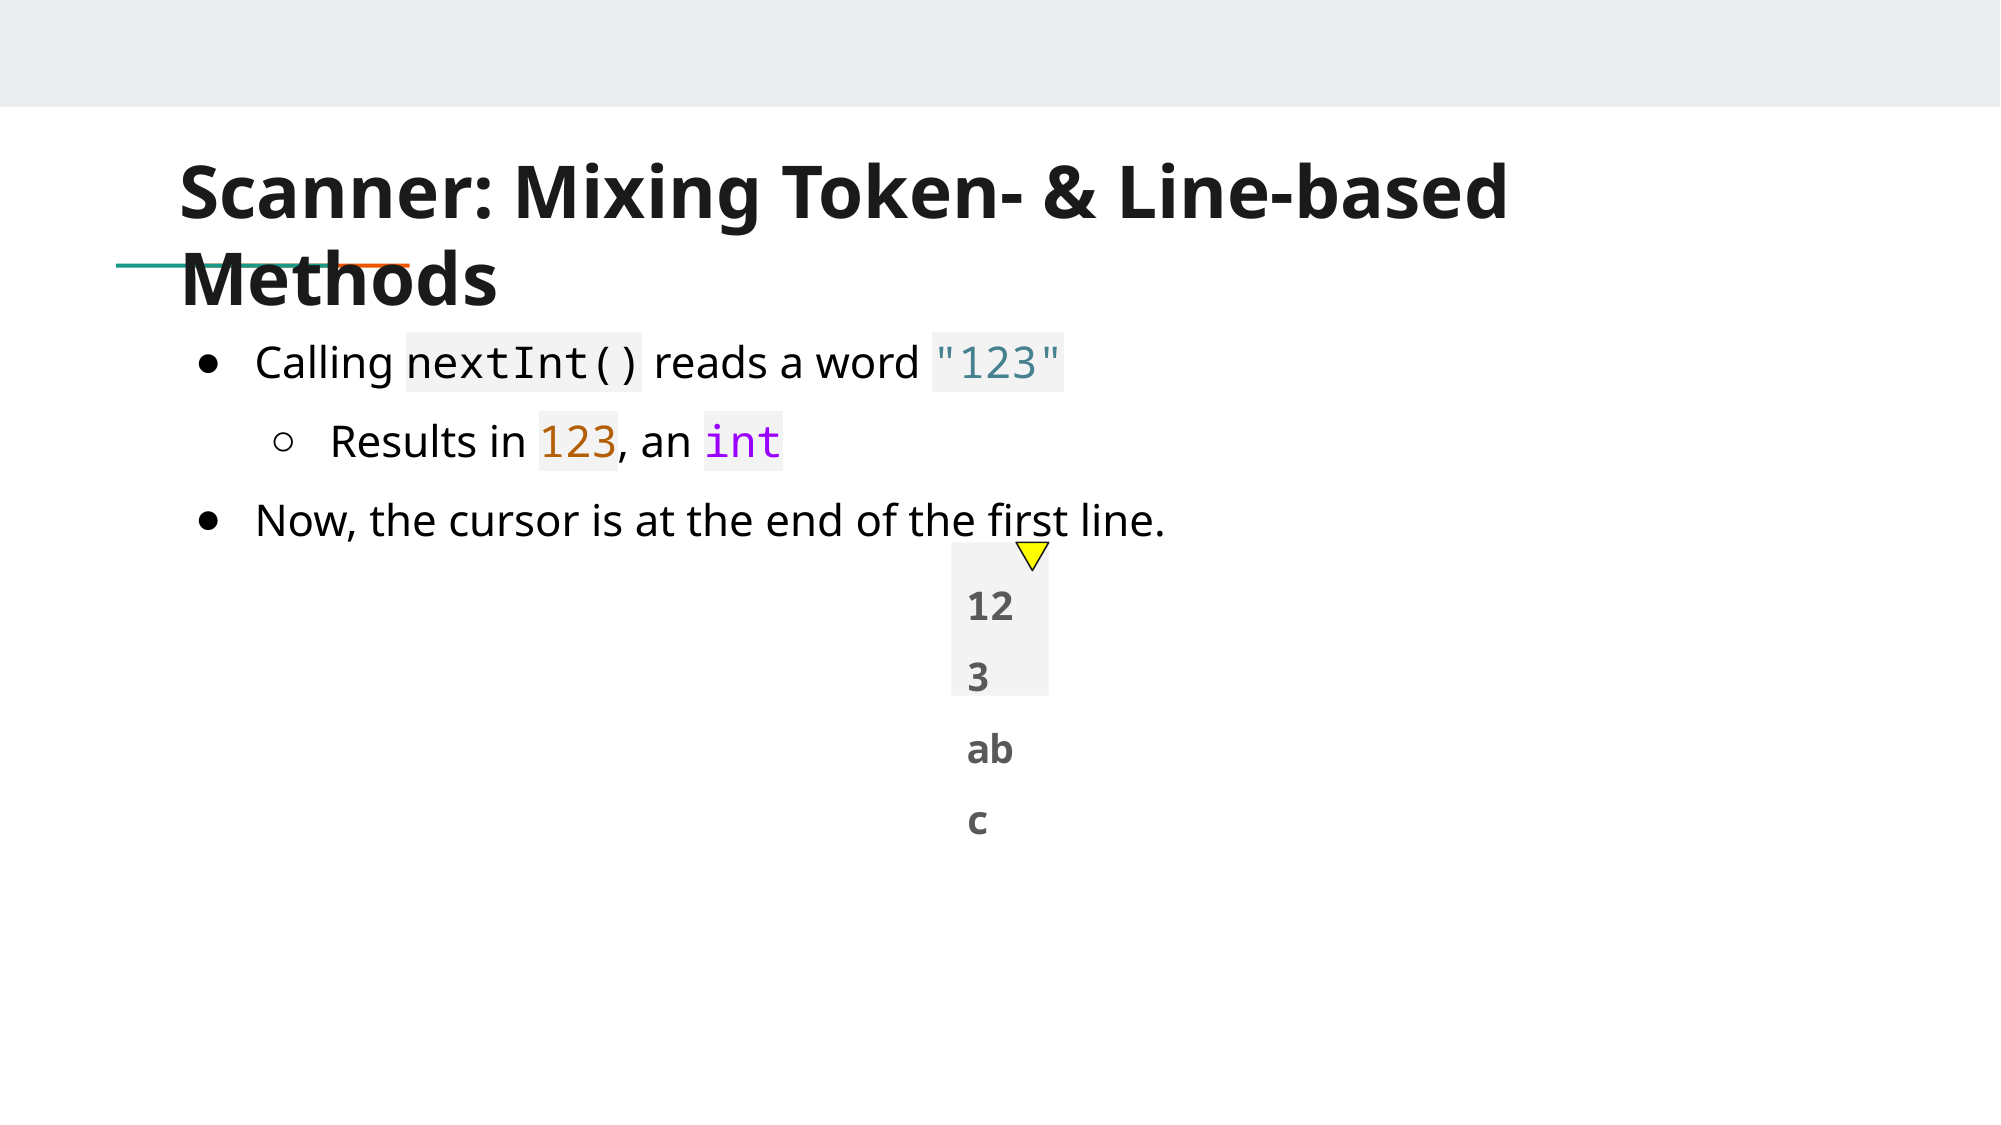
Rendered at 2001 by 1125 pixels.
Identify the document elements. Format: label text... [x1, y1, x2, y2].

list Calling nextInt() reads a word "123" Results in 123, an int Now, the cursor is at the end of the first line. [159, 288, 1842, 950]
title Scanner: Mixing Token- & Line-based Methods [159, 125, 1841, 243]
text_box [950, 542, 1049, 696]
